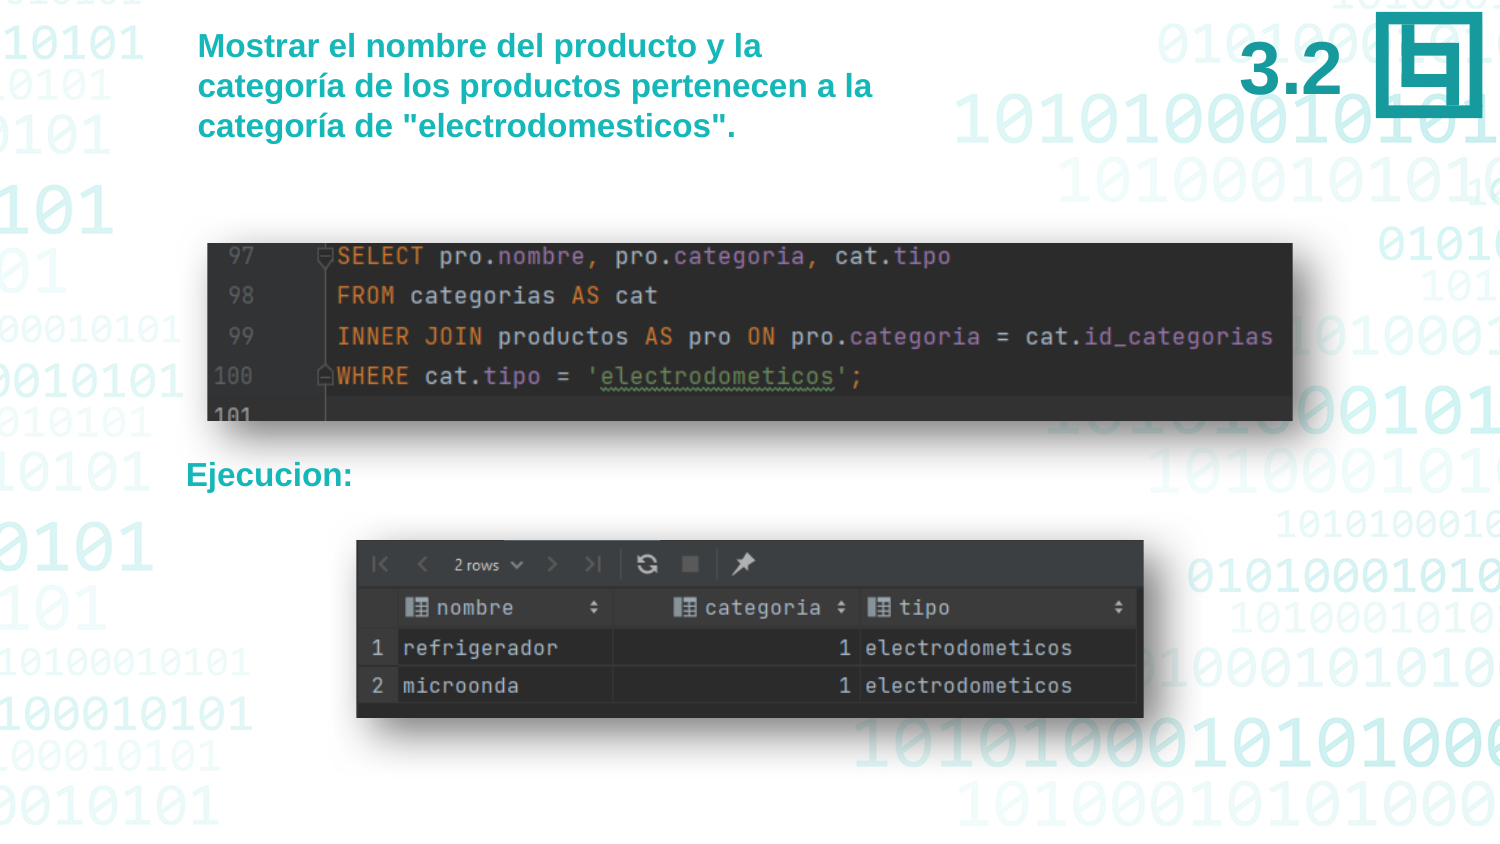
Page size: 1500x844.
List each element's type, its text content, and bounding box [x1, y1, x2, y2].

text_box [1375, 11, 1483, 119]
text_box Ejecucion: [171, 445, 384, 501]
text_box Mostrar el nombre del producto y la categoría de los productos pertenecen a la categoría de "electrodomesticos". [183, 17, 928, 152]
text_box 3.2 [1224, 11, 1366, 126]
picture [0, 0, 1500, 844]
